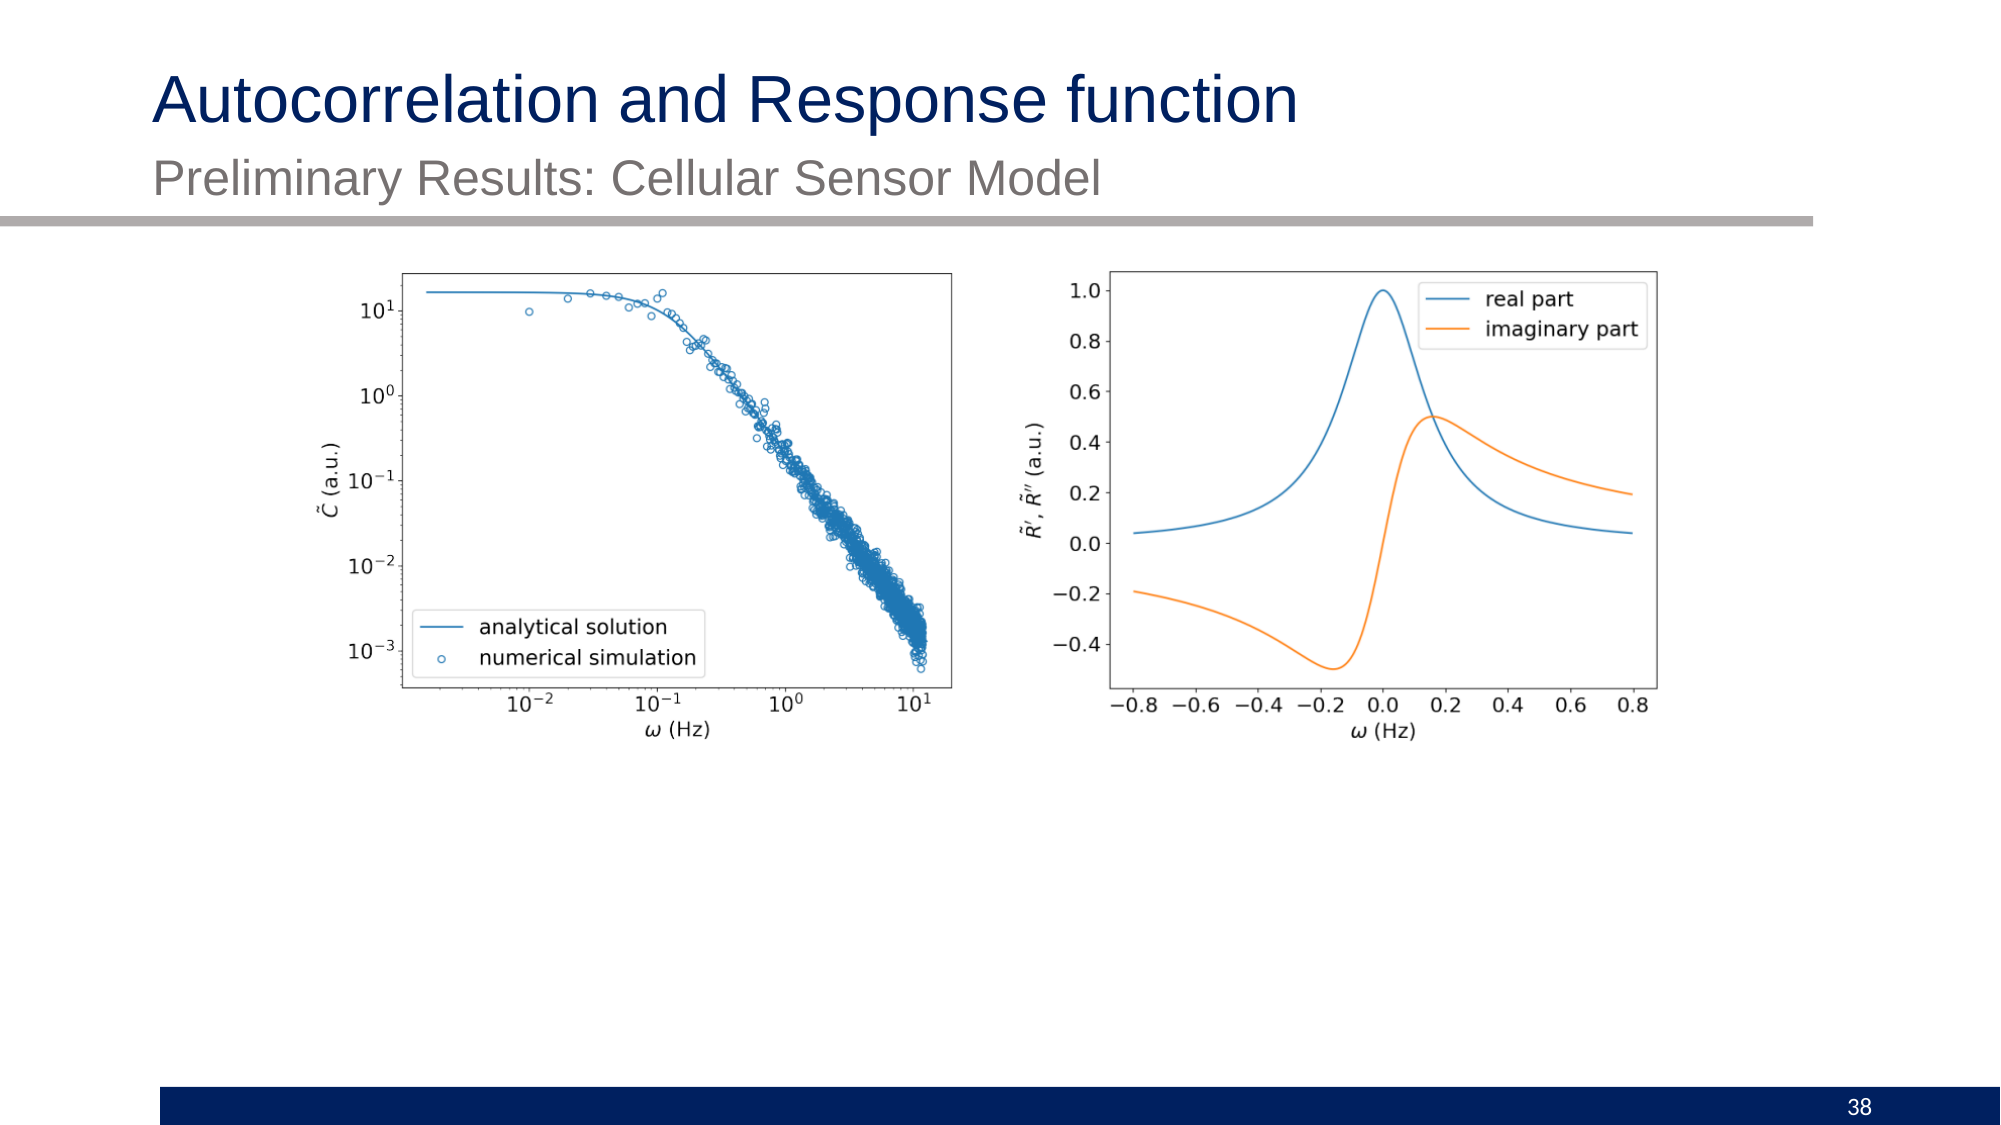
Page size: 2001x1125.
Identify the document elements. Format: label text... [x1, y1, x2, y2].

text_box Preliminary Results: Cellular Sensor Model [137, 137, 1863, 221]
picture [295, 264, 959, 745]
text_box [159, 1086, 1437, 1125]
picture [1010, 264, 1668, 749]
text_box [1888, 1086, 2000, 1125]
title Autocorrelation and Response function [137, 59, 1863, 137]
slide_number 38 [1437, 1075, 1888, 1125]
text_box [0, 215, 1814, 227]
